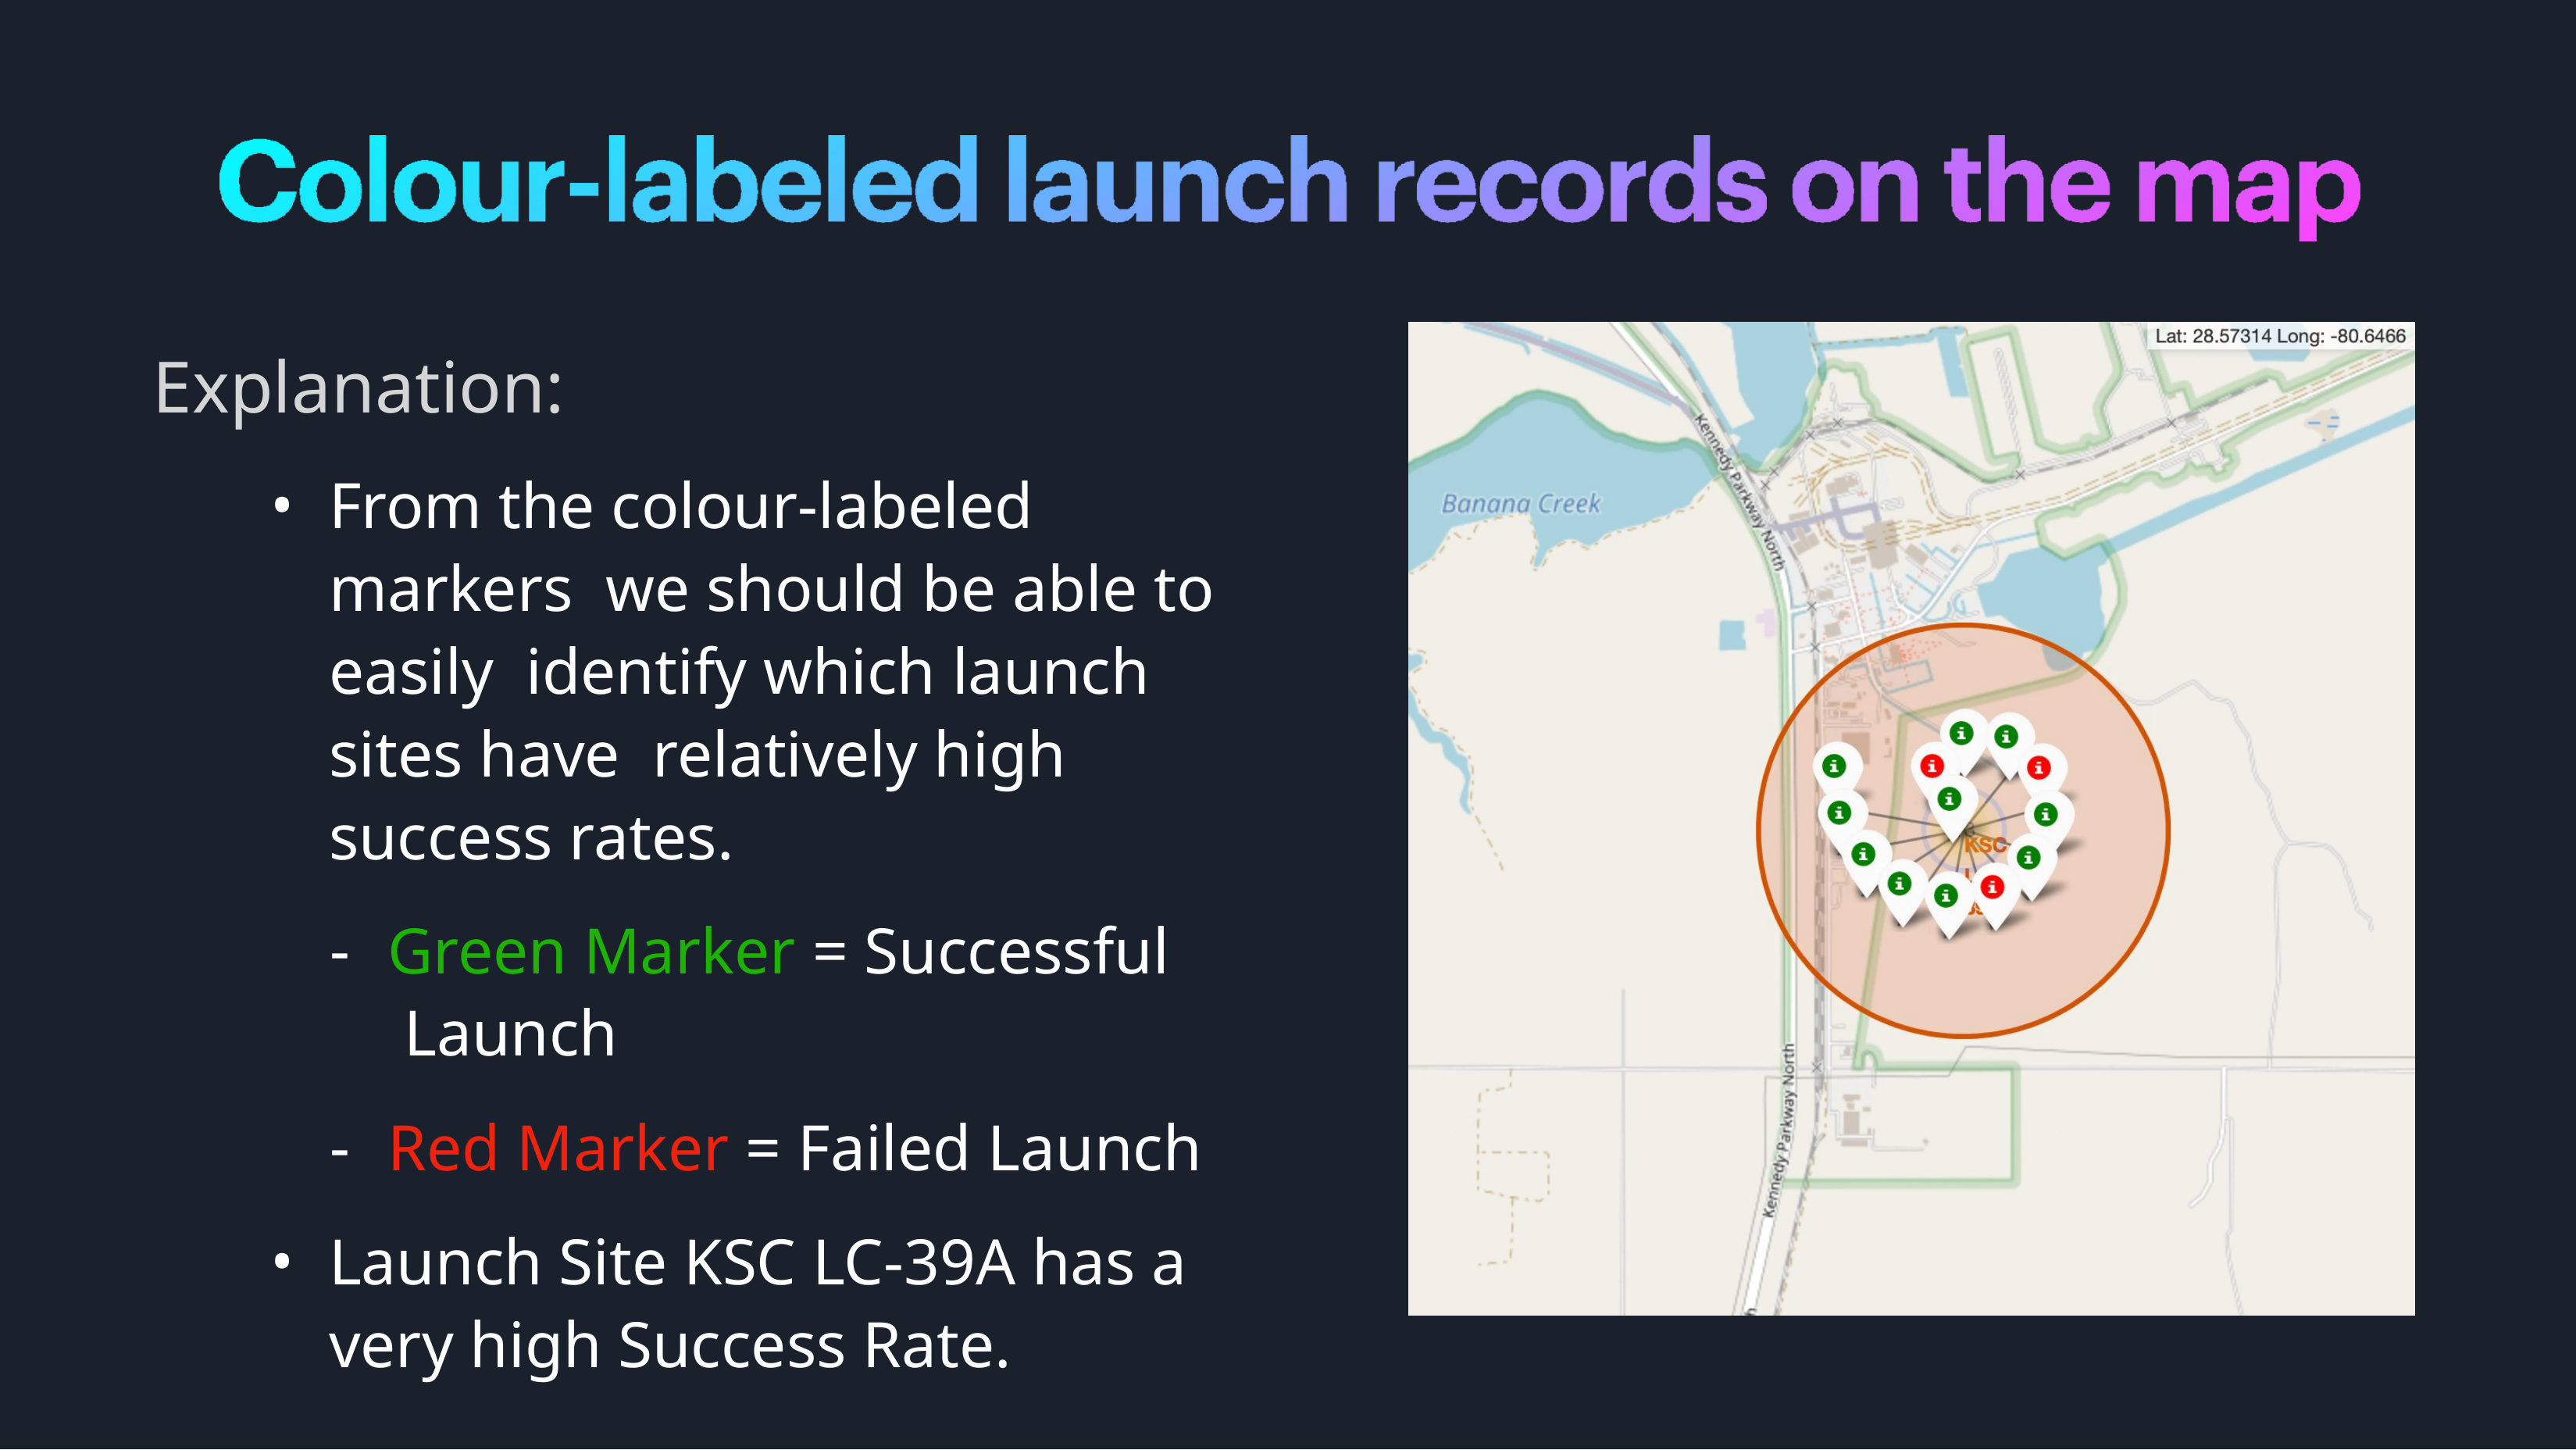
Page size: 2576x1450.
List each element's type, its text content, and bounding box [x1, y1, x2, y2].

text_box From the colour-labeled markers we should be able to easily identify which launch sites have relatively high success rates. Green Marker = Successful Launch Red Marker = Failed Launch Launch Site KSC LC-39A has a very high Success Rate. [269, 457, 1292, 1380]
picture [219, 134, 2360, 241]
title Explanation: [151, 340, 576, 584]
picture [1408, 322, 2415, 1316]
